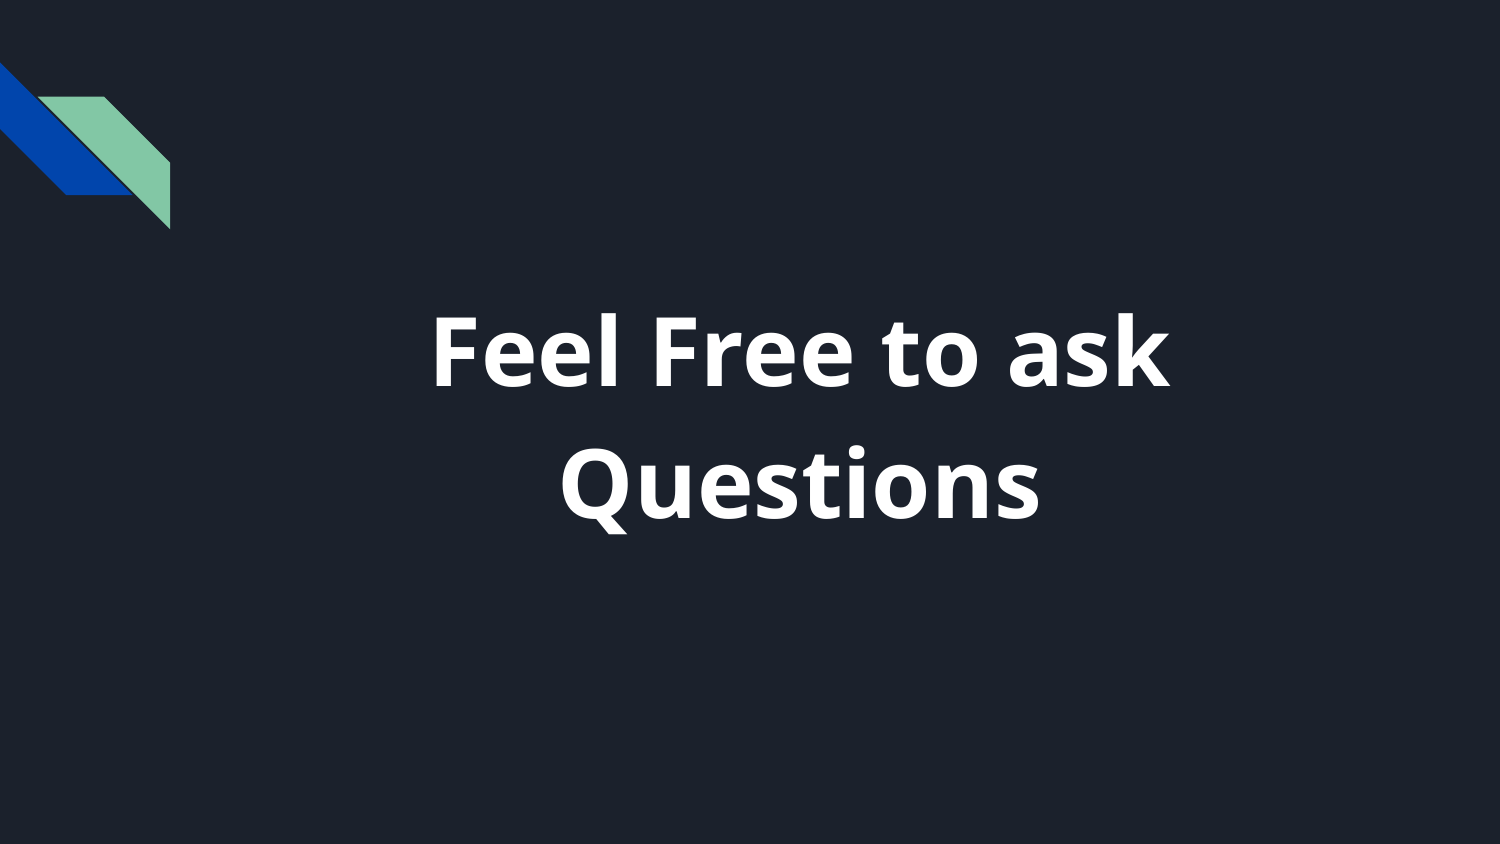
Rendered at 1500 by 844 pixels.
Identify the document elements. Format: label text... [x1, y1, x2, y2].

list Feel Free to ask Questions [222, 167, 1378, 645]
